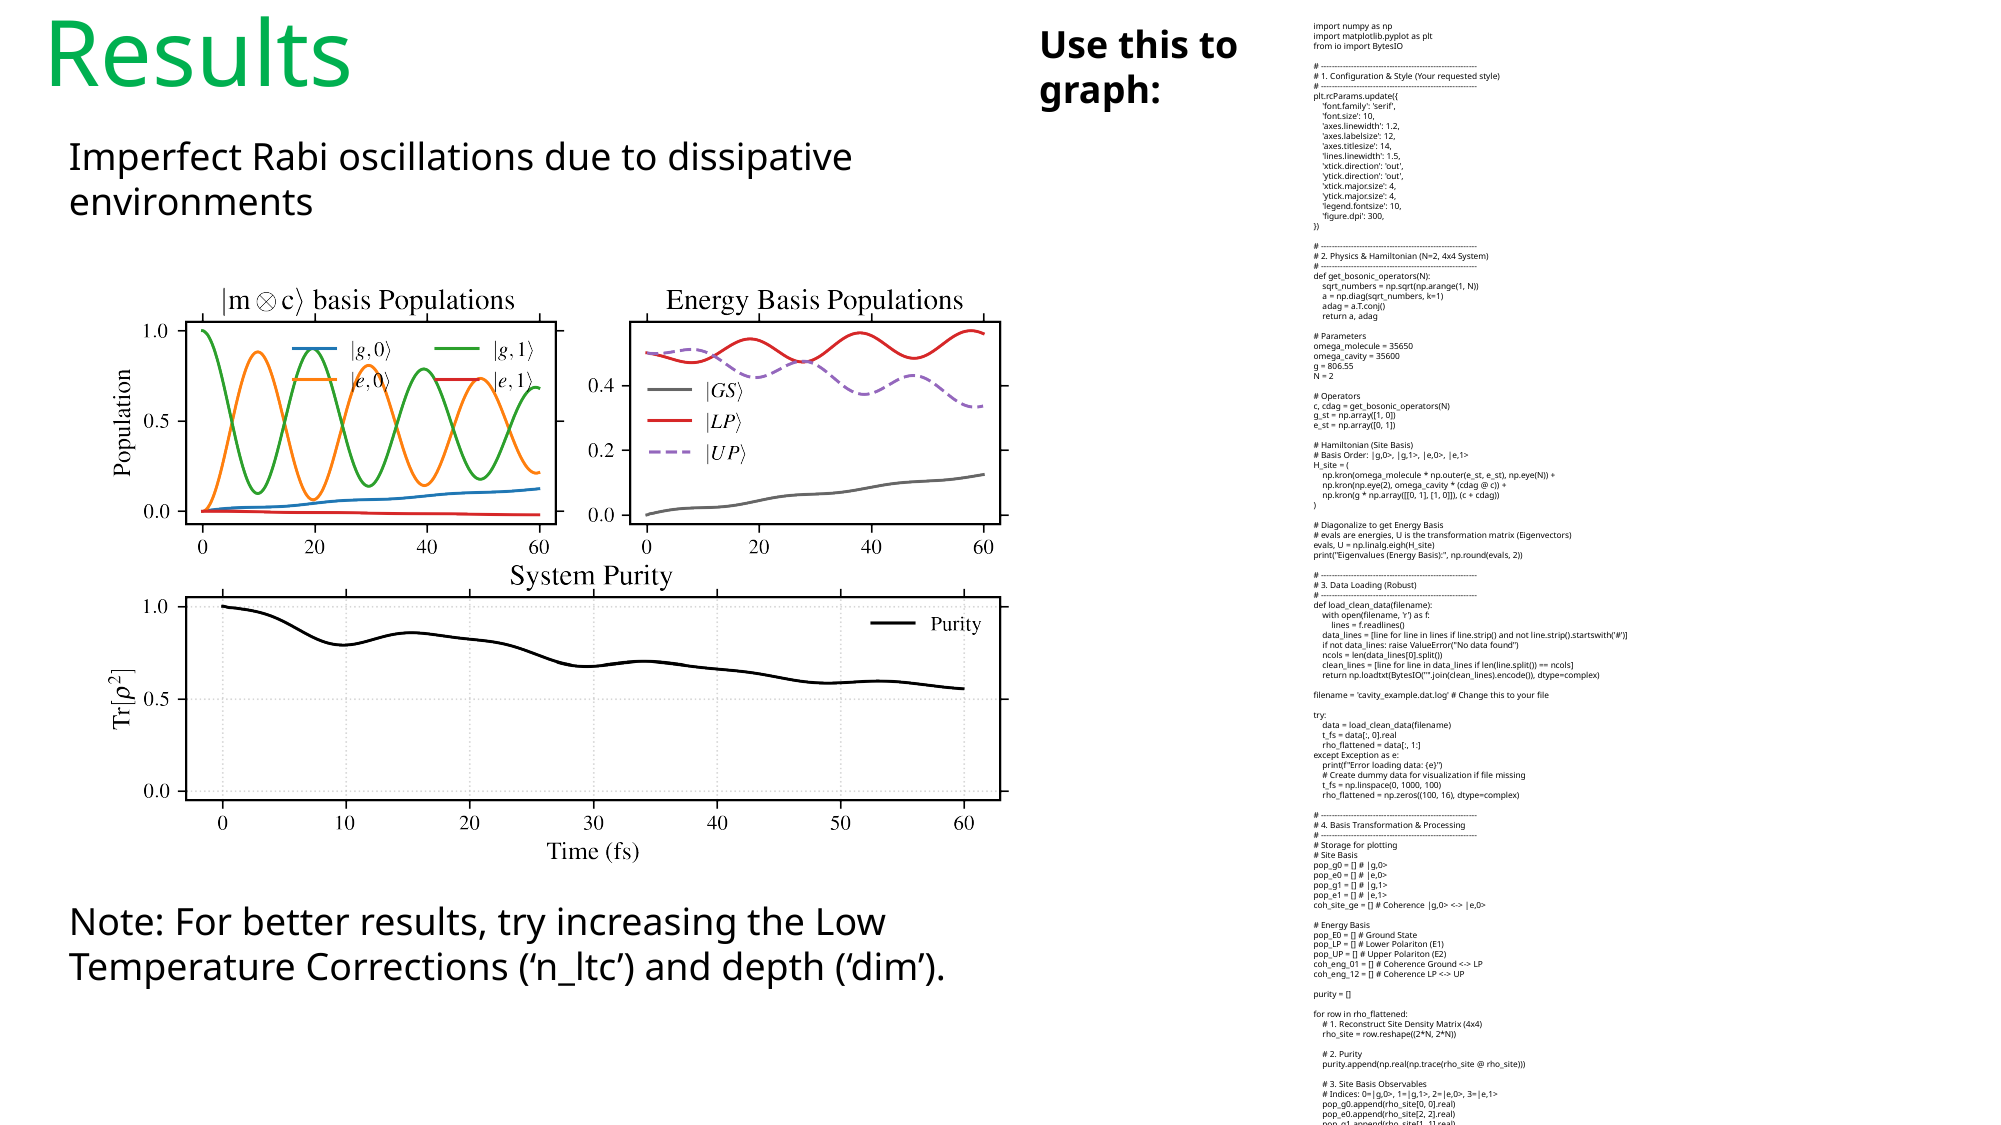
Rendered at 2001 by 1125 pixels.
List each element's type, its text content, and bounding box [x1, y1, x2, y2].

text_box Use this to graph: [1024, 14, 1296, 119]
text_box import numpy as np import matplotlib.pyplot as plt from io import BytesIO # --------------------------------------------------------- # 1. Configuration & Style (Your requested style) # --------------------------------------------------------- plt.rcParams.update({ 'font.family': 'serif', 'font.size': 10, 'axes.linewidth': 1.2, 'axes.labelsize': 12, 'axes.titlesize': 14, 'lines.linewidth': 1.5, 'xtick.direction': 'out', 'ytick.direction': 'out', 'xtick.major.size': 4, 'ytick.major.size': 4, 'legend.fontsize': 10, 'figure.dpi': 300, }) # --------------------------------------------------------- # 2. Physics & Hamiltonian (N=2, 4x4 System) # --------------------------------------------------------- def get_bosonic_operators(N): sqrt_numbers = np.sqrt(np.arange(1, N)) a = np.diag(sqrt_numbers, k=1) adag = a.T.conj() return a, adag # Parameters omega_molecule = 35650 omega_cavity = 35600 g = 806.55 N = 2 # Operators c, cdag = get_bosonic_operators(N) g_st = np.array([1, 0]) e_st = np.array([0, 1]) # Hamiltonian (Site Basis) # Basis Order: |g,0>, |g,1>, |e,0>, |e,1> H_site = ( np.kron(omega_molecule * np.outer(e_st, e_st), np.eye(N)) + np.kron(np.eye(2), omega_cavity * (cdag @ c)) + np.kron(g * np.array([[0, 1], [1, 0]]), (c + cdag)) ) # Diagonalize to get Energy Basis # evals are energies, U is the transformation matrix (Eigenvectors) evals, U = np.linalg.eigh(H_site) print("Eigenvalues (Energy Basis):", np.round(evals, 2)) # --------------------------------------------------------- # 3. Data Loading (Robust) # --------------------------------------------------------- def load_clean_data(filename): with open(filename, 'r') as f: lines = f.readlines() data_lines = [line for line in lines if line.strip() and not line.strip().startswith('#')] if not data_lines: raise ValueError("No data found") ncols = len(data_lines[0].split()) clean_lines = [line for line in data_lines if len(line.split()) == ncols] return np.loadtxt(BytesIO("".join(clean_lines).encode()), dtype=complex) filename = 'cavity_example.dat.log' # Change this to your file try: data = load_clean_data(filename) t_fs = data[:, 0].real rho_flattened = data[:, 1:] except Exception as e: print(f"Error loading data: {e}") # Create dummy data for visualization if file missing t_fs = np.linspace(0, 1000, 100) rho_flattened = np.zeros((100, 16), dtype=complex) # --------------------------------------------------------- # 4. Basis Transformation & Processing # --------------------------------------------------------- # Storage for plotting # Site Basis pop_g0 = [] # |g,0> pop_e0 = [] # |e,0> pop_g1 = [] # |g,1> pop_e1 = [] # |e,1> coh_site_ge = [] # Coherence |g,0> <-> |e,0> # Energy Basis pop_E0 = [] # Ground State pop_LP = [] # Lower Polariton (E1) pop_UP = [] # Upper Polariton (E2) coh_eng_01 = [] # Coherence Ground <-> LP coh_eng_12 = [] # Coherence LP <-> UP purity = [] for row in rho_flattened: # 1. Reconstruct Site Density Matrix (4x4) rho_site = row.reshape((2*N, 2*N)) # 2. Purity purity.append(np.real(np.trace(rho_site @ rho_site))) # 3. Site Basis Observables # Indices: 0=|g,0>, 1=|g,1>, 2=|e,0>, 3=|e,1> pop_g0.append(rho_site[0, 0].real) pop_e0.append(rho_site[2, 2].real) pop_g1.append(rho_site[1, 1].real) pop_e1.append(rho_site[3, 3].real) coh_site_ge.append(rho_site[0, 2]) # Coherence between g,0 and e,0 # 4. Transform to Energy Basis: rho_E = U^dagger * rho_S * U rho_eng = U.conj().T @ rho_site @ U # 5. Energy Basis Observables # Indices: 0=GS, 1=LP, 2=UP, 3=High pop_E0.append(rho_eng[0, 0].real) pop_LP.append(rho_eng[1, 1].real) pop_UP.append(rho_eng[2, 2].real) coh_eng_01.append(rho_eng[0, 1]) # Coherence GS <-> LP coh_eng_12.append(rho_eng[1, 2]) # Coherence LP <-> UP # Convert lists to arrays pop_g0 = np.array(pop_g0) pop_e0 = np.array(pop_e0) coh_site_ge = np.array(coh_site_ge) pop_E0 = np.array(pop_E0) pop_LP = np.array(pop_LP) pop_UP = np.array(pop_UP) coh_eng_01 = np.array(coh_eng_01) coh_eng_12 = np.array(coh_eng_12) purity = np.array(purity) # --------------------------------------------------------- # 5. Plotting (5-Panel Layout) # --------------------------------------------------------- fig = plt.figure(figsize=(7, 6)) gs = fig.add_gridspec(3, 2, height_ratios=[1, 1, 0.7], hspace=0.4, wspace=0.2) # --- Panel 1: Site Populations --- ax1 = fig.add_subplot(gs[0, 0]) ax1.plot(t_fs, pop_g0, '-', color='C0', label=r'$|g,0\rangle$') ax1.plot(t_fs, pop_e0, '-', color='C1', label=r'$|e,0\rangle$') ax1.plot(t_fs, pop_g1, '-', color='C2', label=r'$|g,1\rangle$') ax1.plot(t_fs, pop_e1, '-', color='C3', label=r'$|e,1\rangle$') ax1.set_ylabel('Population') ax1.set_title(r'$|\mathrm{m}\otimes \mathrm{c} \rangle$ basis Populations') ax1.legend(frameon=False, loc='best', ncol=2) ax1.grid(False) # --- Panel 3: Energy Populations --- ax3 = fig.add_subplot(gs[0, 1]) ax3.plot(t_fs, pop_E0, '-', color='k', alpha=0.6, label=r'$|GS\rangle$') ax3.plot(t_fs, pop_LP, '-', color='C3', label=r'$|LP\rangle$') ax3.plot(t_fs, pop_UP, '--', color='C4', label=r'$|UP\rangle$') ax3.set_title('Energy Basis Populations') ax3.legend(frameon=False) ax3.grid(False) # --- Panel 5: Purity --- ax5 = fig.add_subplot(gs[1, :]) ax5.plot(t_fs, purity, '-', color='k', linewidth=1.5, label='Purity') ax5.set_xlabel('Time (fs)') ax5.set_ylabel(r'$\mathrm{Tr}[\rho^2]$') ax5.set_title('System Purity') ax5.set_ylim(-0.05, 1.05) ax5.legend(frameon=False) ax5.grid(True, linestyle=':', alpha=0.5) plt.tight_layout() plt.savefig('combined_dynamics_molecule_cavity.png', dpi=300, transparent=True) plt.show() [1298, 14, 2000, 1125]
text_box Imperfect Rabi oscillations due to dissipative environments [54, 125, 1089, 212]
title Results [28, 0, 1754, 120]
picture [53, 212, 1105, 1114]
